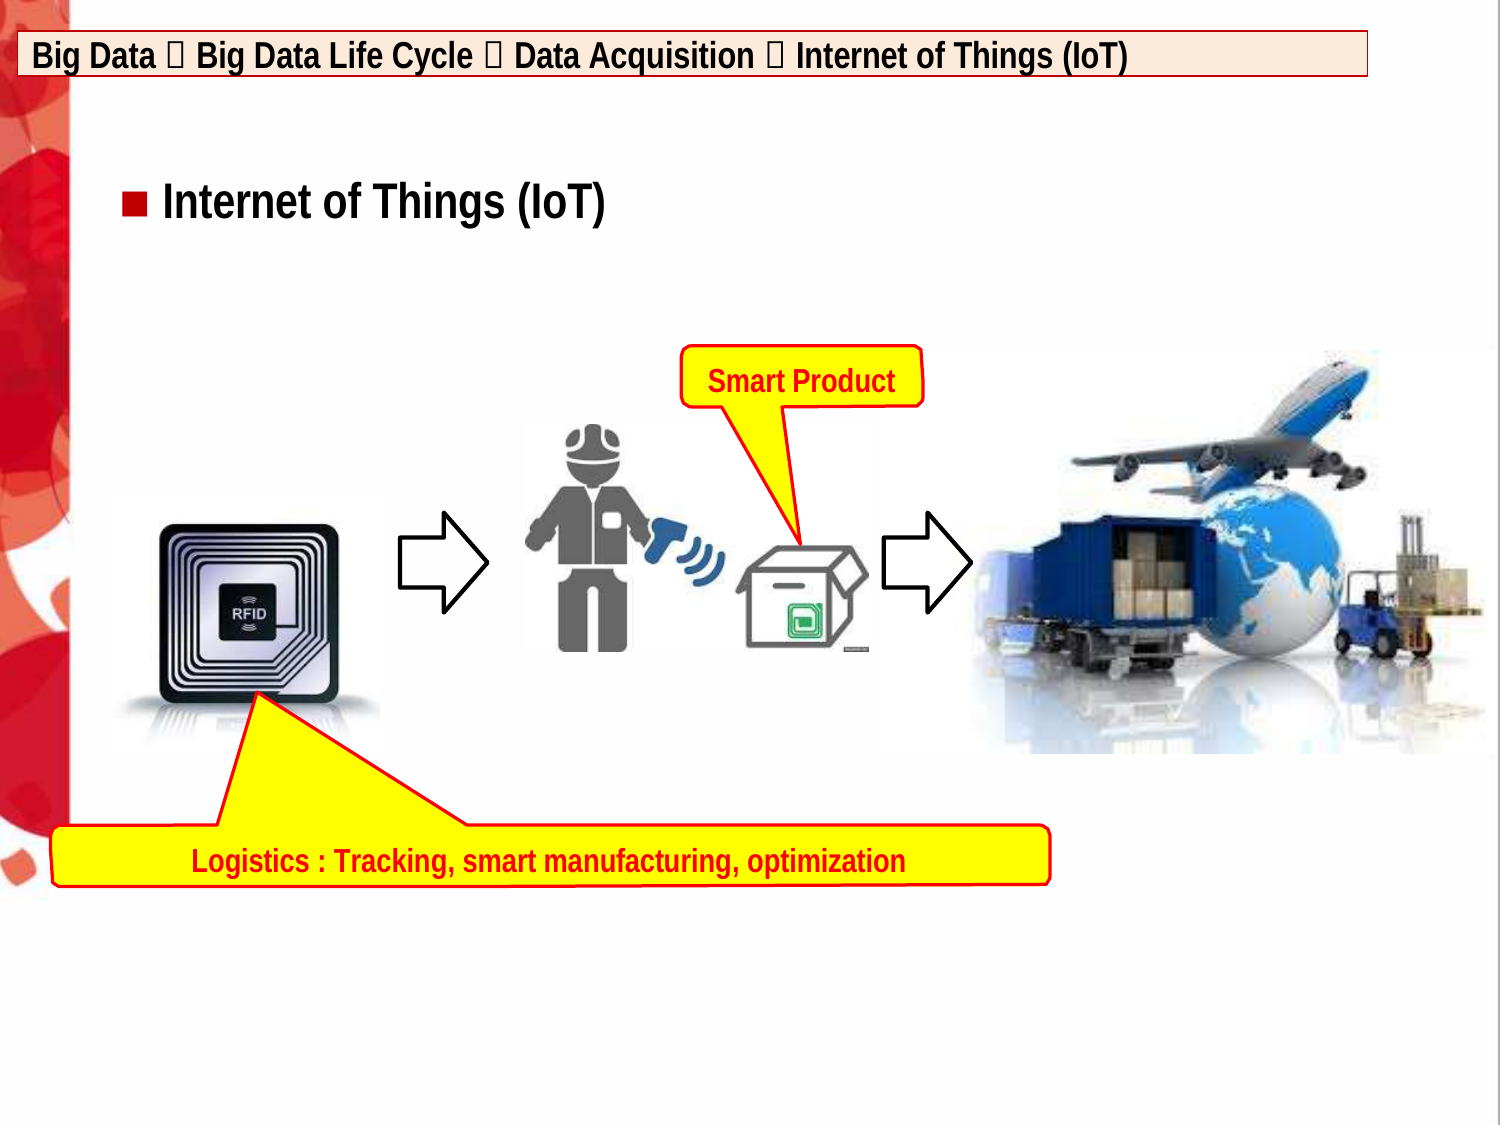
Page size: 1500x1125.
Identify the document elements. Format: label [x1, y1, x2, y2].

picture [0, 0, 1500, 1125]
text_box [115, 168, 612, 229]
text_box [50, 491, 1051, 887]
text_box [17, 30, 1368, 77]
text_box [525, 345, 1497, 754]
text_box [400, 512, 488, 613]
